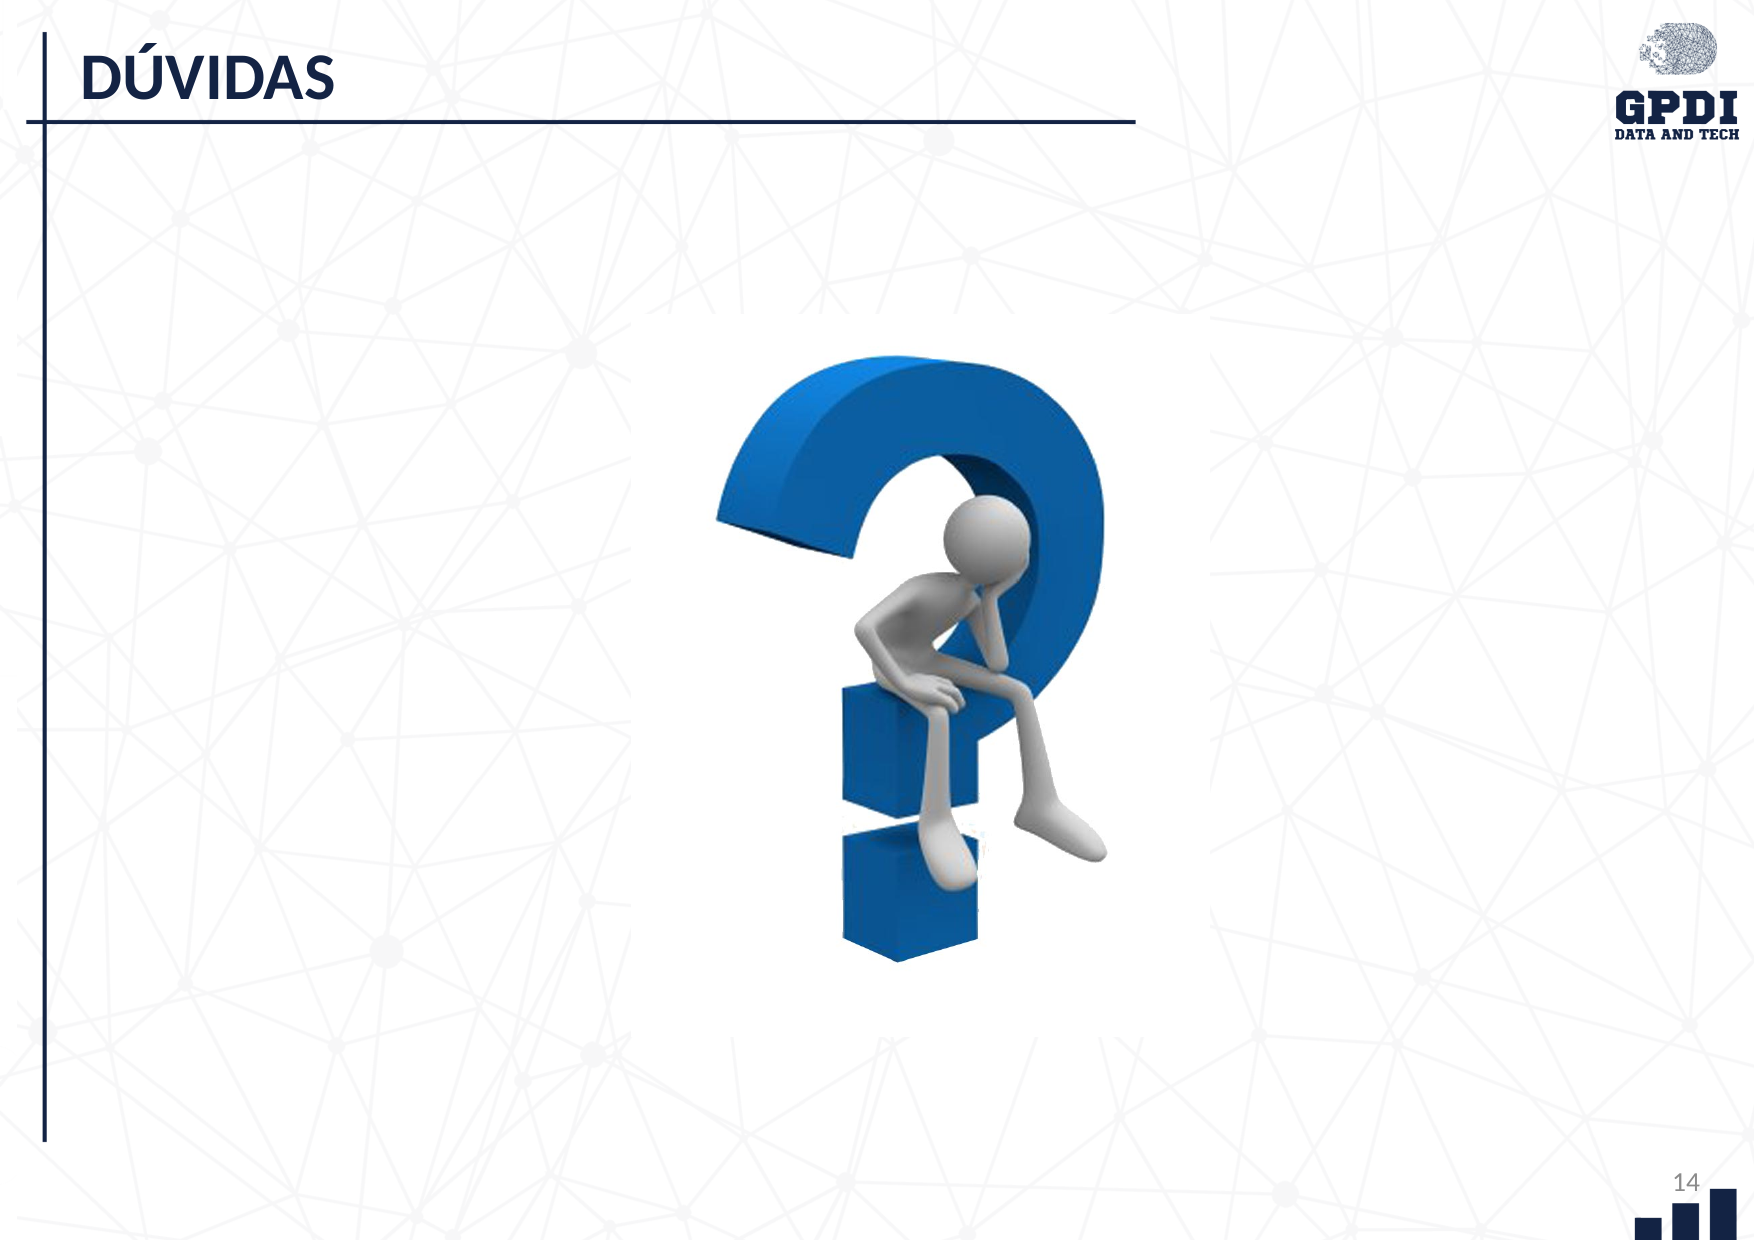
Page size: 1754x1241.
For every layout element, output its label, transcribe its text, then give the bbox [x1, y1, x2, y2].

picture [0, 0, 1754, 1240]
slide_number 14 [1632, 1147, 1739, 1214]
text_box DÚVIDAS [65, 26, 1381, 121]
